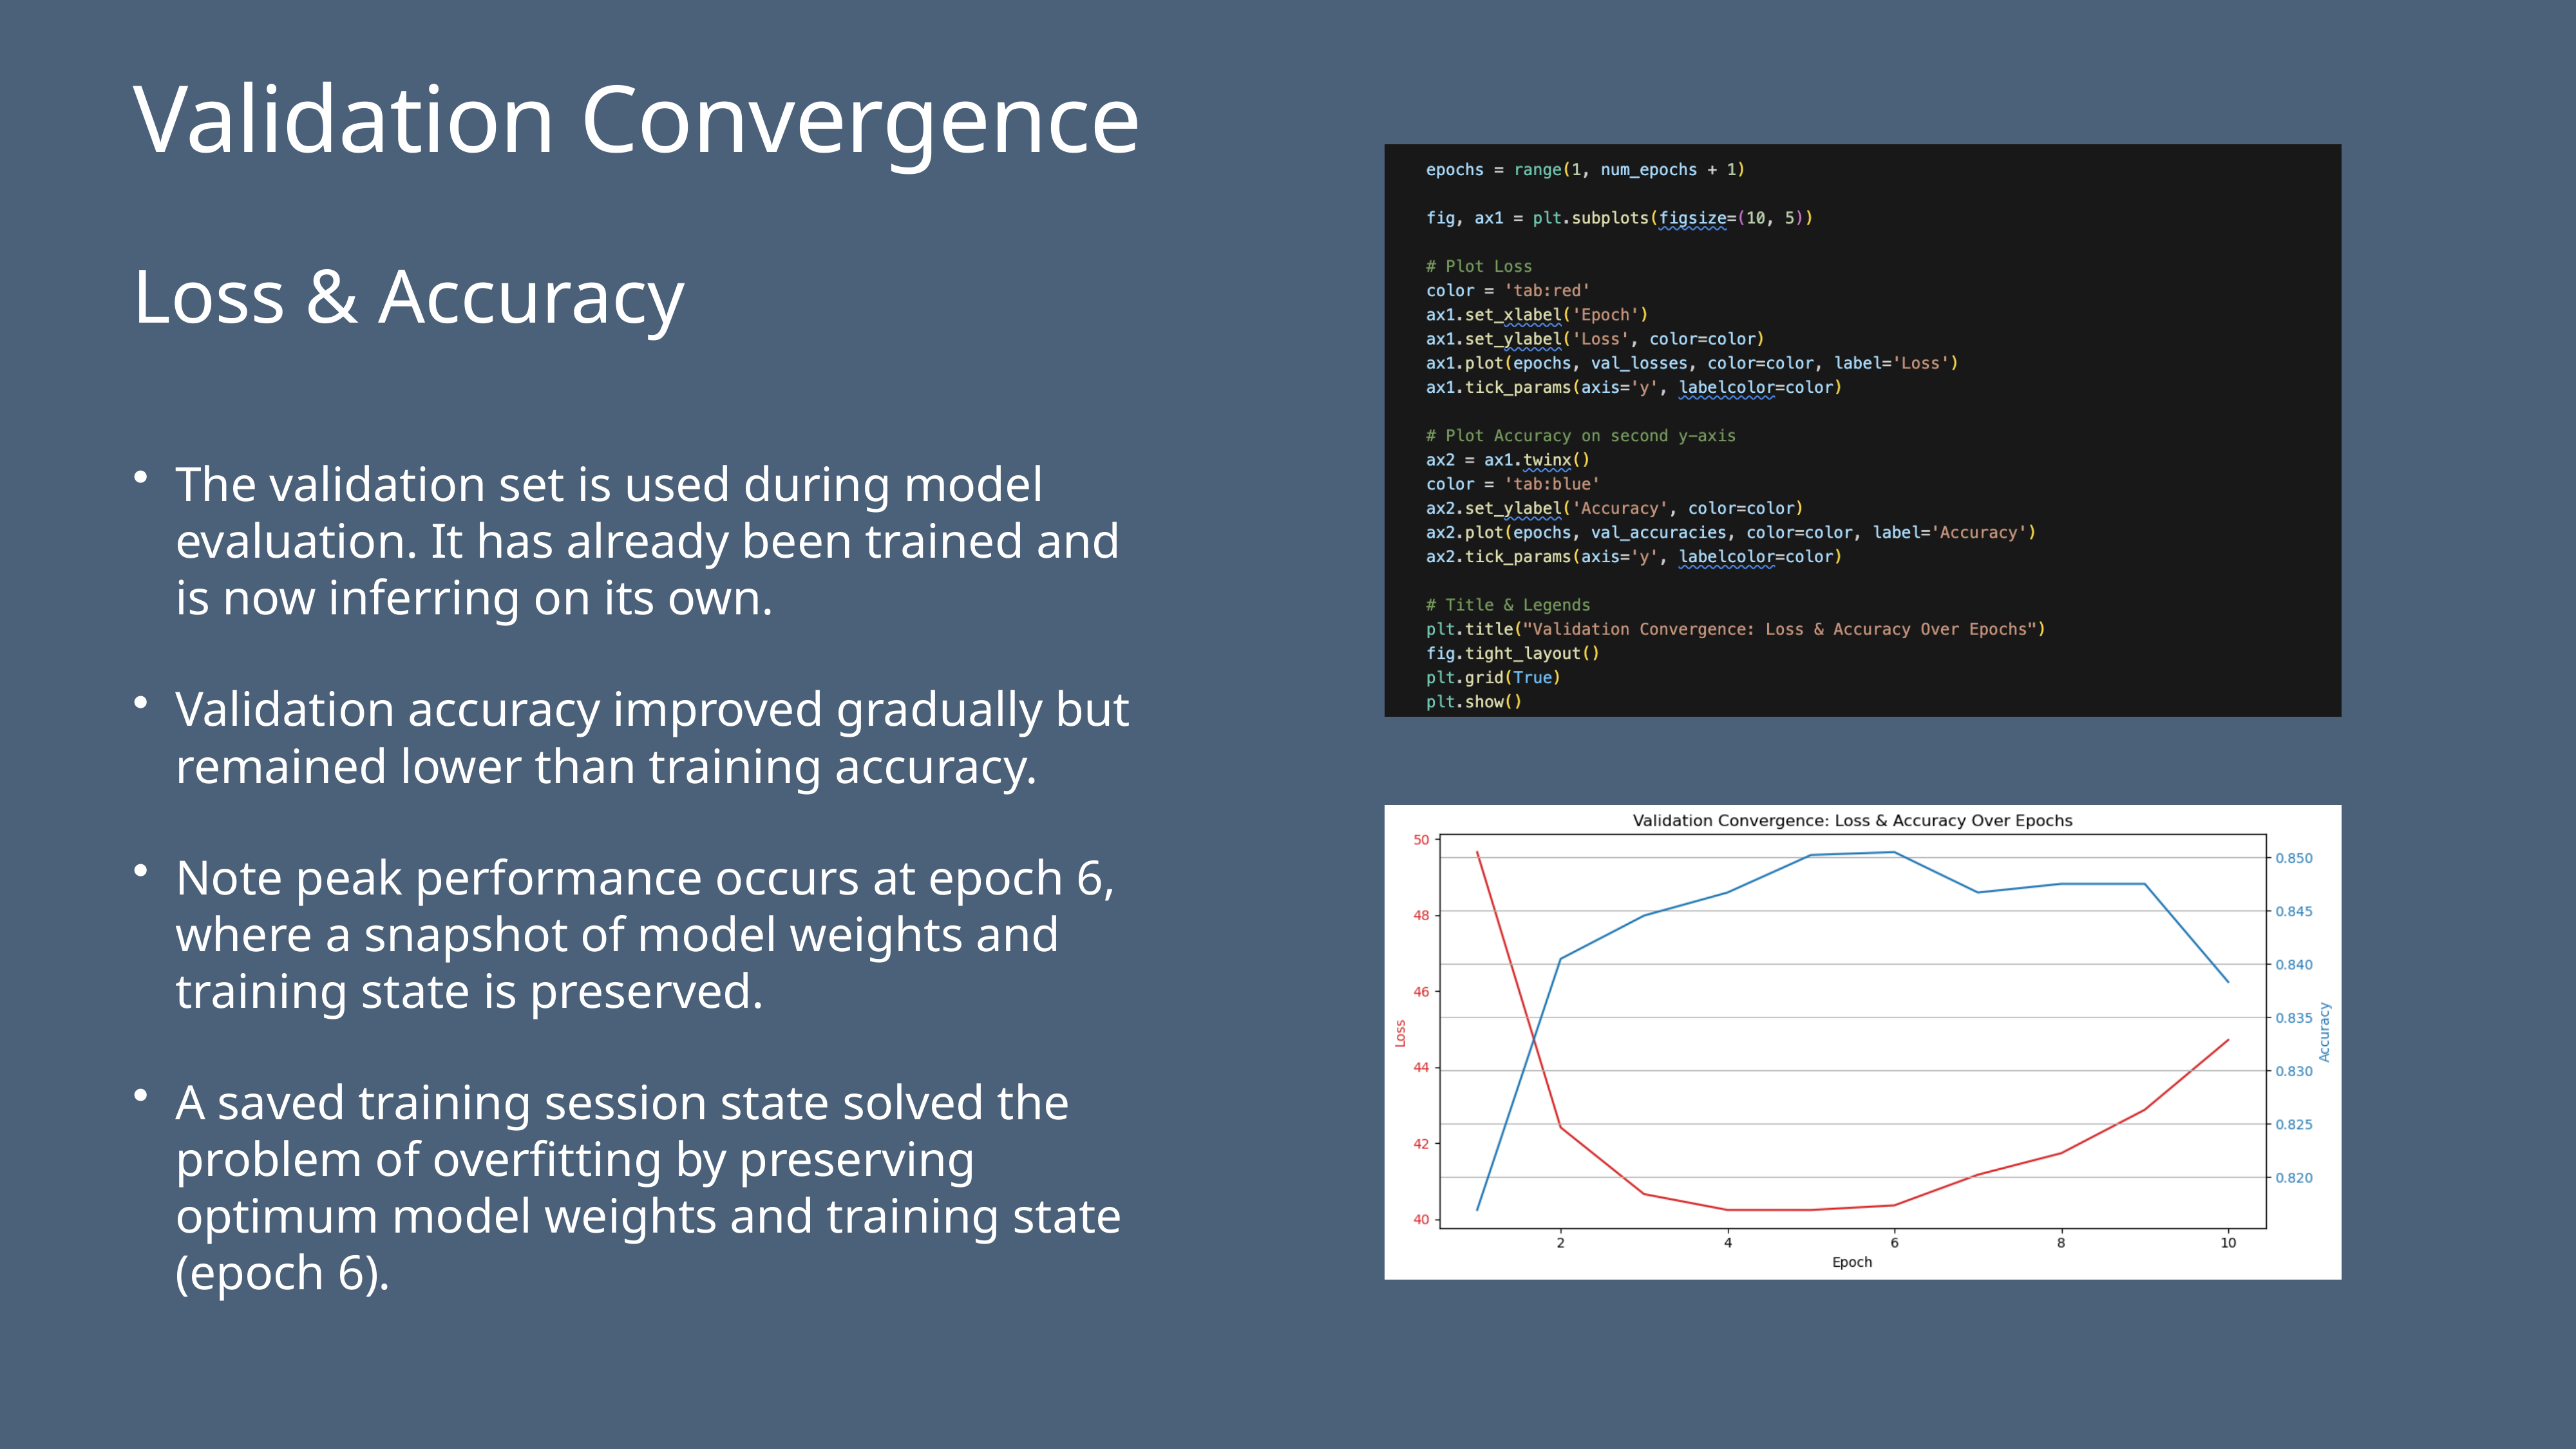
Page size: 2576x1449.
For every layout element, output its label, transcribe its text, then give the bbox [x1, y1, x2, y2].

picture [1385, 144, 2342, 717]
title Validation Convergence [127, 66, 1161, 246]
list The validation set is used during model evaluation. It has already been trained and is now inferring on its own. Validation accuracy improved gradually but remained lower than training accuracy. Note peak performance occurs at epoch 6, where a snapshot of model weights and training state is preserved. A saved training session state solved the problem of overfitting by preserving optimum model weights and training state (epoch 6). [127, 448, 1161, 1321]
list Loss & Accuracy [127, 246, 1161, 351]
picture [1385, 805, 2342, 1280]
